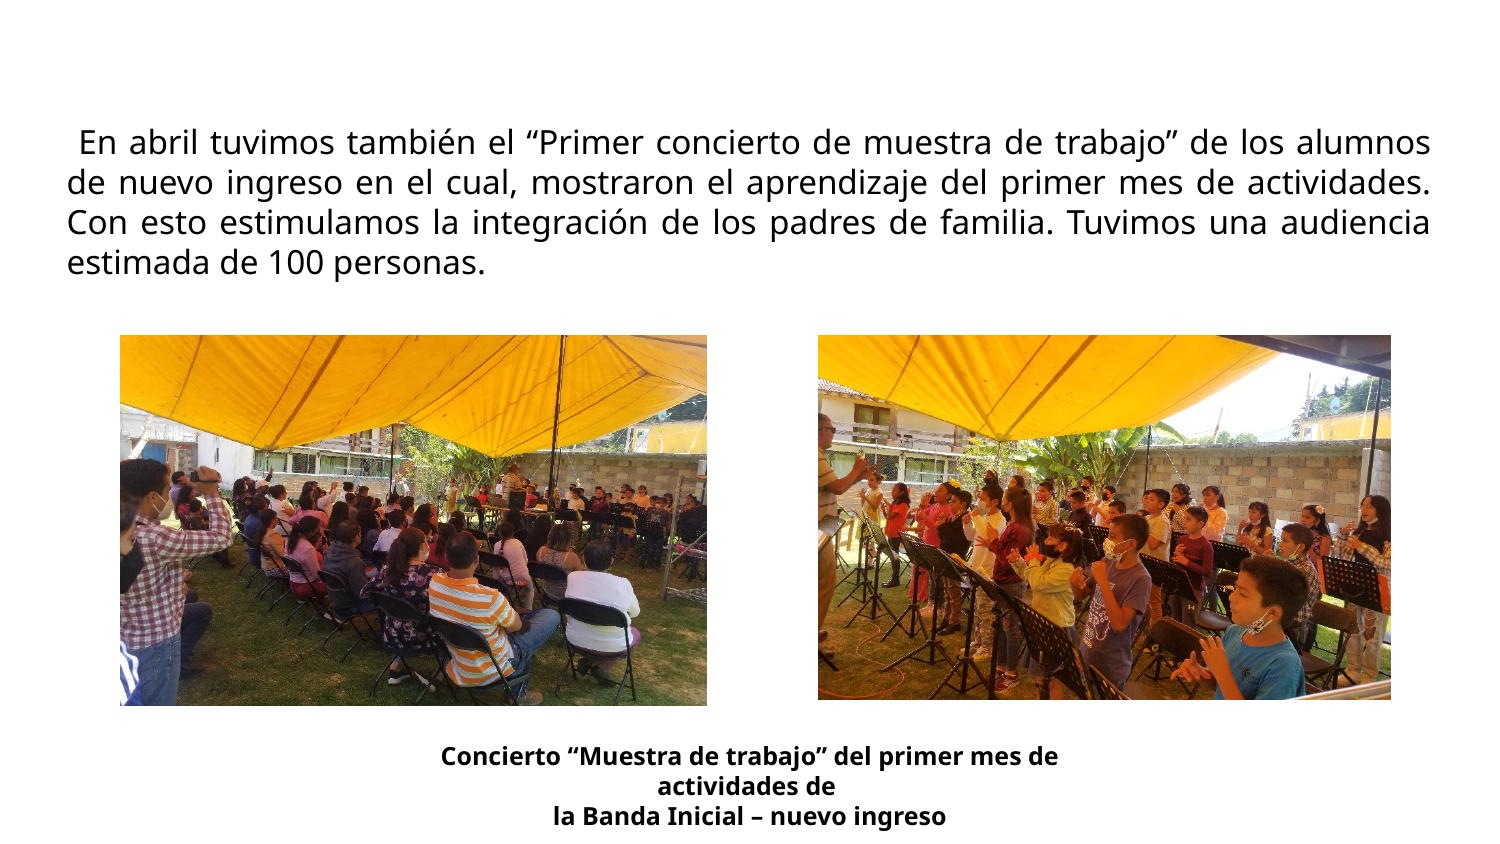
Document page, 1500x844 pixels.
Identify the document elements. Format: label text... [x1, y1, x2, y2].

text_box Concierto “Muestra de trabajo” del primer mes de actividades de la Banda Inicial – nuevo ingreso [387, 732, 1113, 838]
picture [120, 335, 707, 706]
picture [817, 335, 1391, 700]
text_box En abril tuvimos también el “Primer concierto de muestra de trabajo” de los alumnos de nuevo ingreso en el cual, mostraron el aprendizaje del primer mes de actividades. Con esto estimulamos la integración de los padres de familia. Tuvimos una audiencia estimada de 100 personas. [51, 113, 1449, 289]
